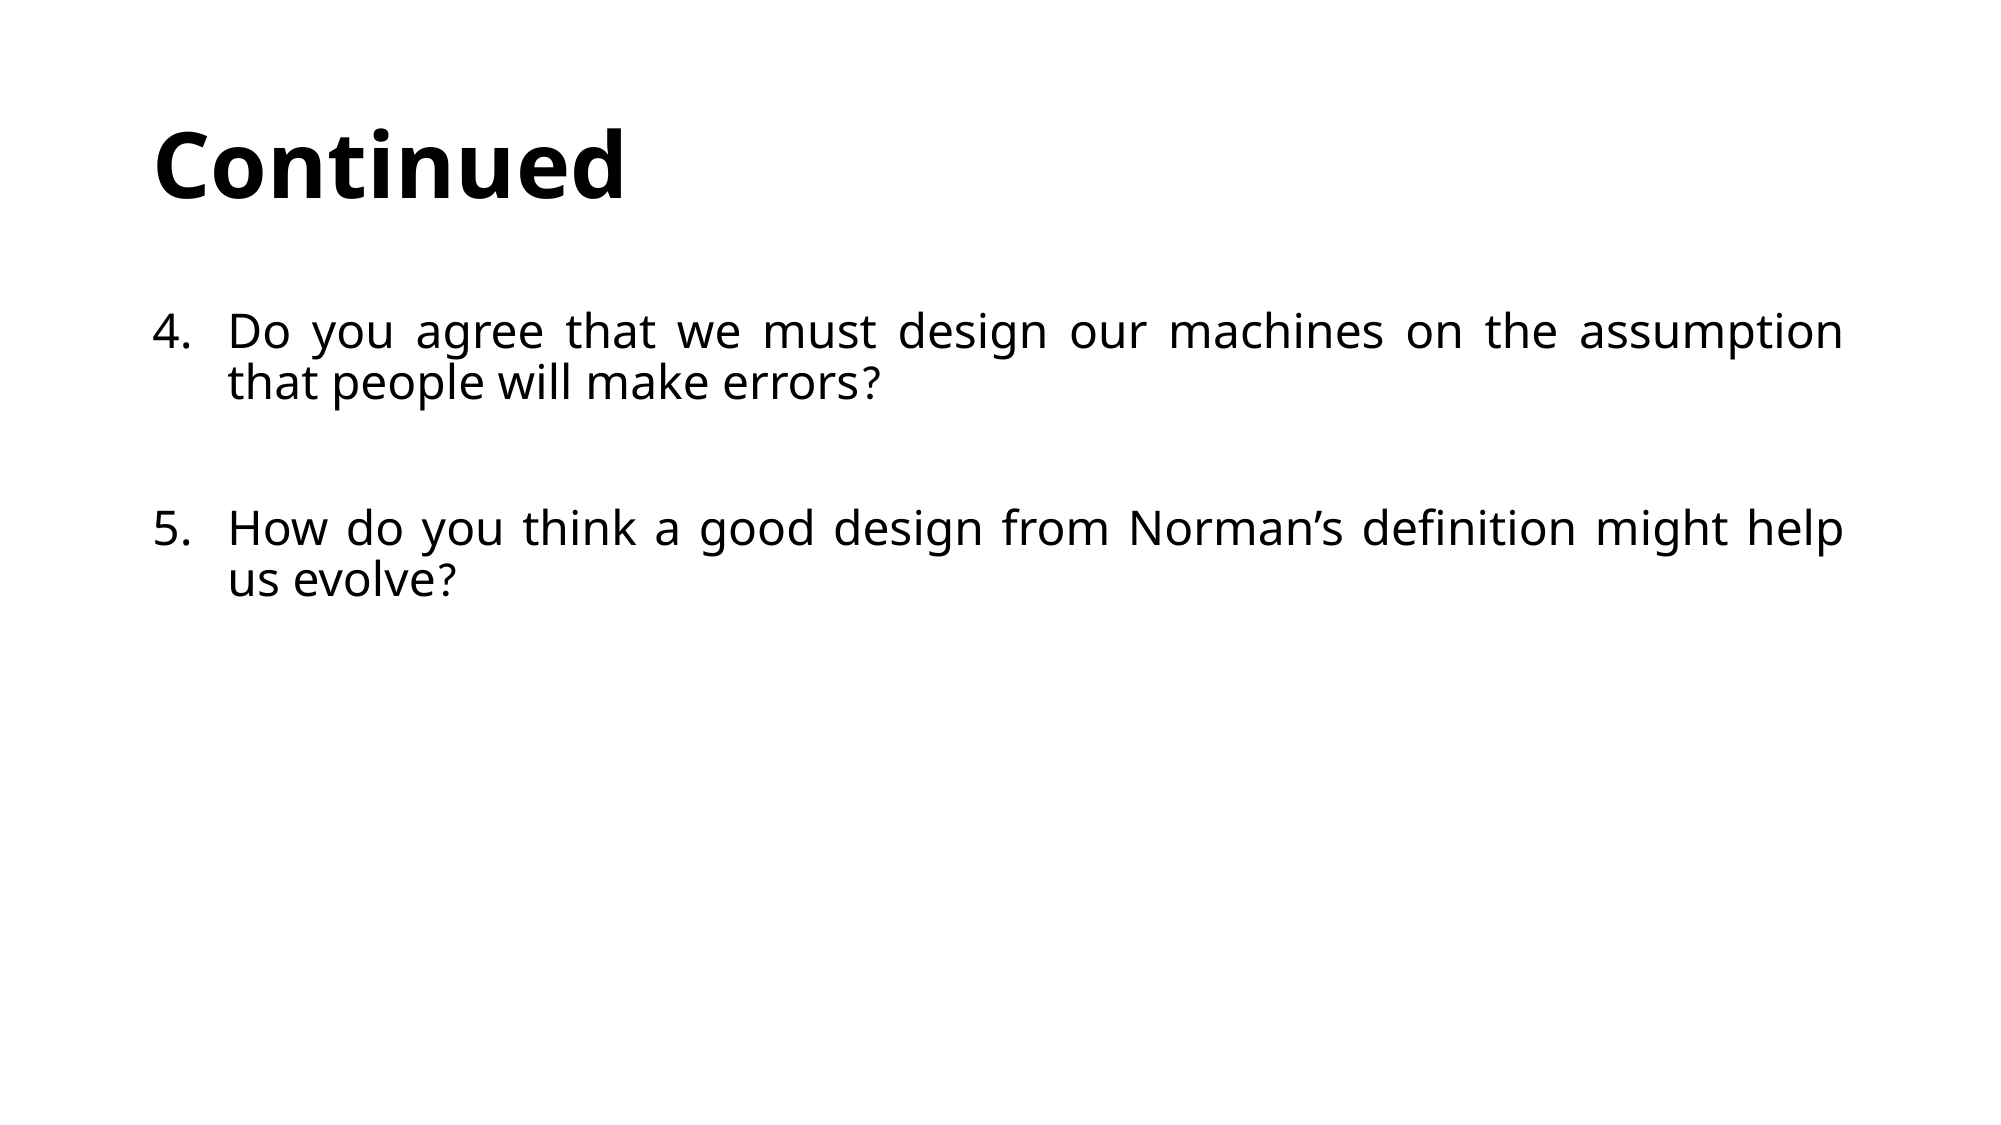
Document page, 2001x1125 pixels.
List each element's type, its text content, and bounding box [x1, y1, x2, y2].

list Do you agree that we must design our machines on the assumption that people will make errors? How do you think a good design from Norman’s definition might help us evolve? [137, 299, 1863, 1014]
title Continued [137, 59, 1863, 278]
